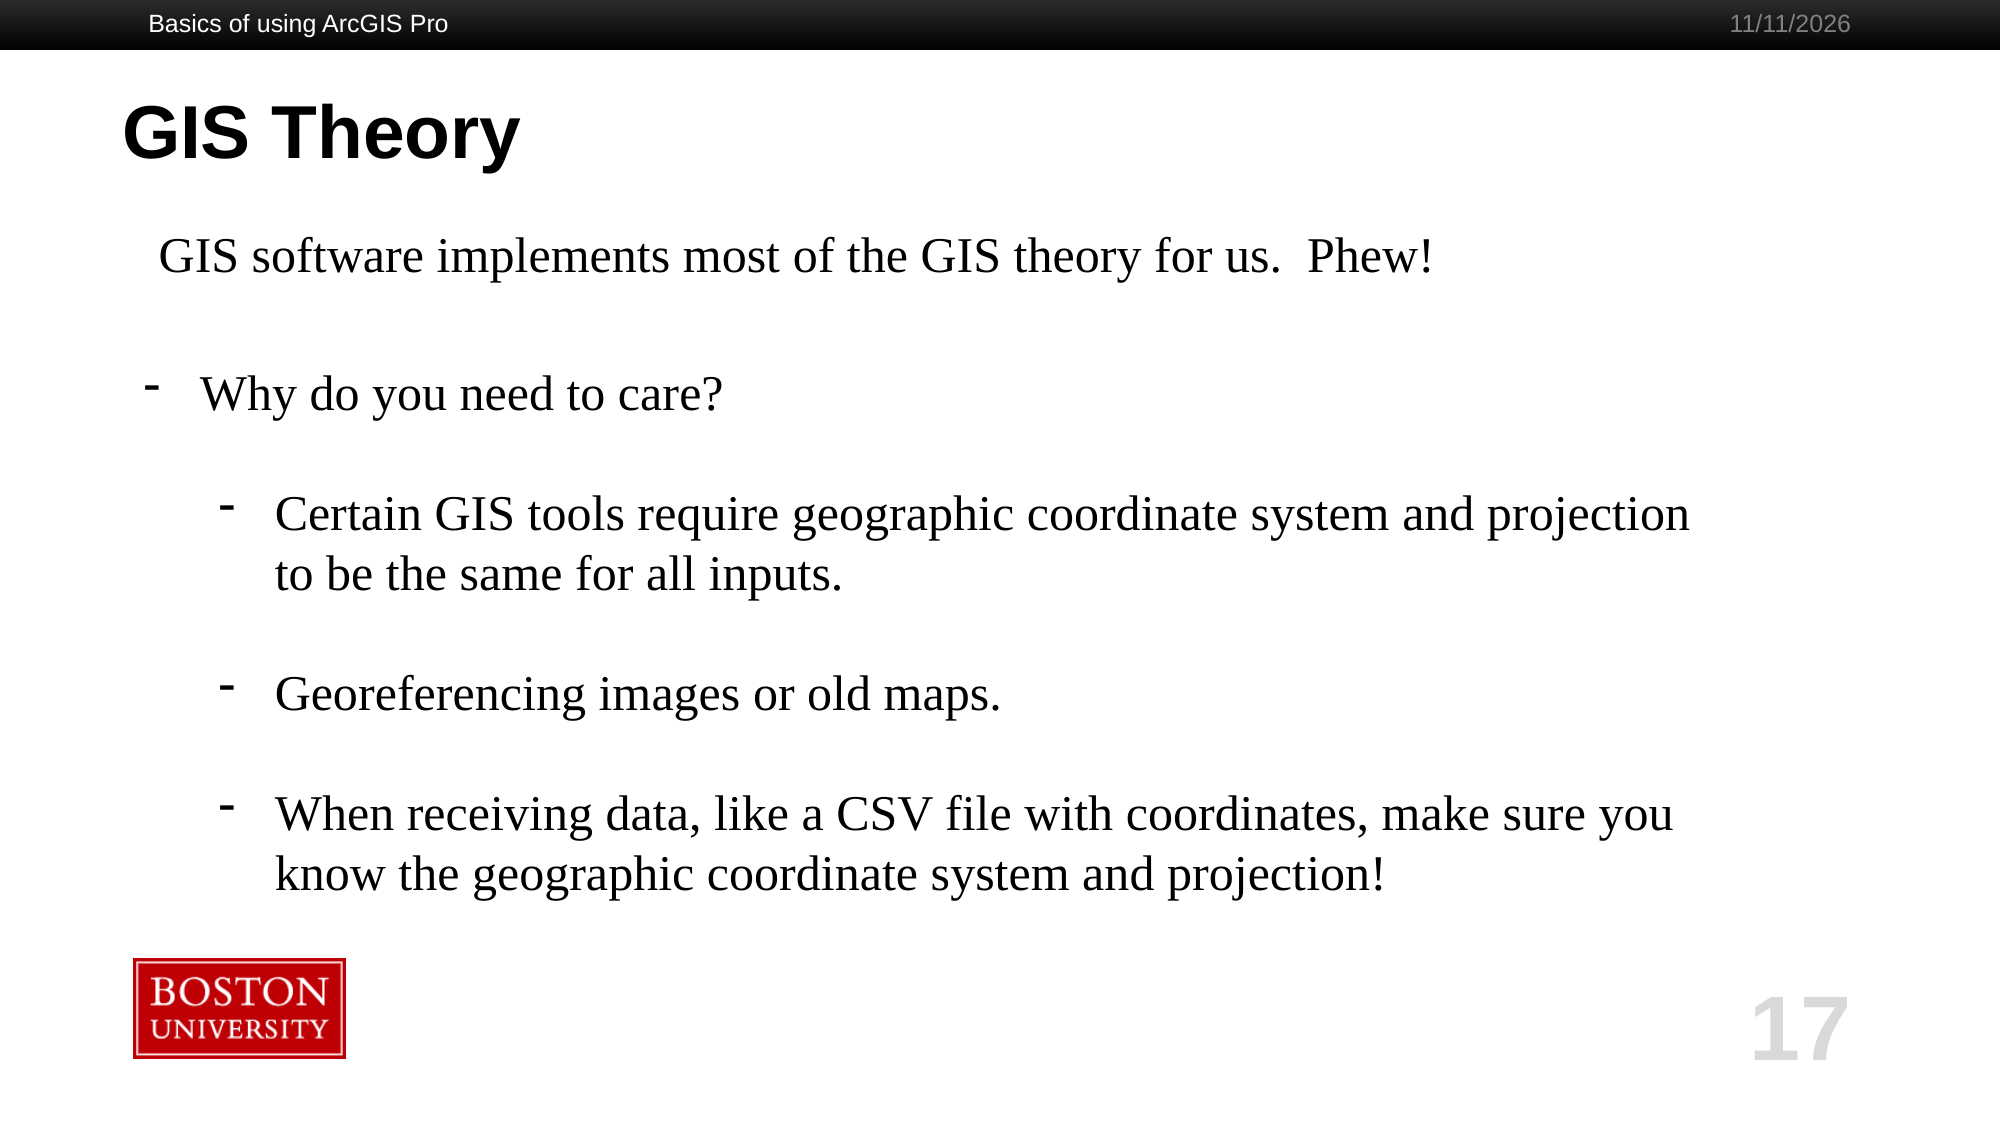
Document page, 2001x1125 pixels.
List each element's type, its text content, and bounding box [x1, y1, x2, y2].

slide_number 17 [1737, 968, 1867, 1082]
text_box GIS software implements most of the GIS theory for us. Phew! [144, 215, 1475, 291]
text_box GIS Theory [107, 76, 1841, 189]
text_box Why do you need to care? Certain GIS tools require geographic coordinate system and projection to be the same for all inputs. Georeferencing images or old maps. When receiving data, like a CSV file with coordinates, make sure you know the geographic coordinate system and projection! [128, 353, 1737, 1089]
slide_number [1449, 0, 1867, 51]
footer Basics of using ArcGIS Pro [133, 0, 1251, 51]
